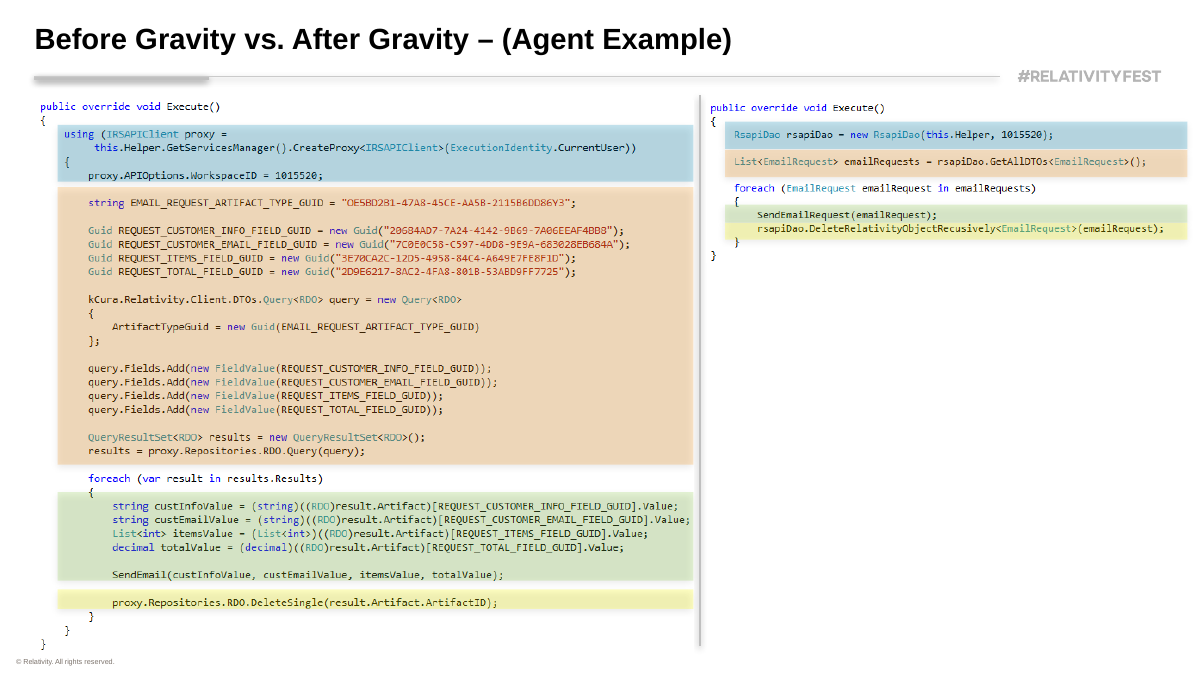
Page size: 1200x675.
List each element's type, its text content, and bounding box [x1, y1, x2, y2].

picture [1015, 69, 1164, 83]
picture [705, 100, 1188, 263]
picture [37, 100, 694, 652]
title Before Gravity vs. After Gravity – (Agent Example) [24, 14, 1163, 62]
